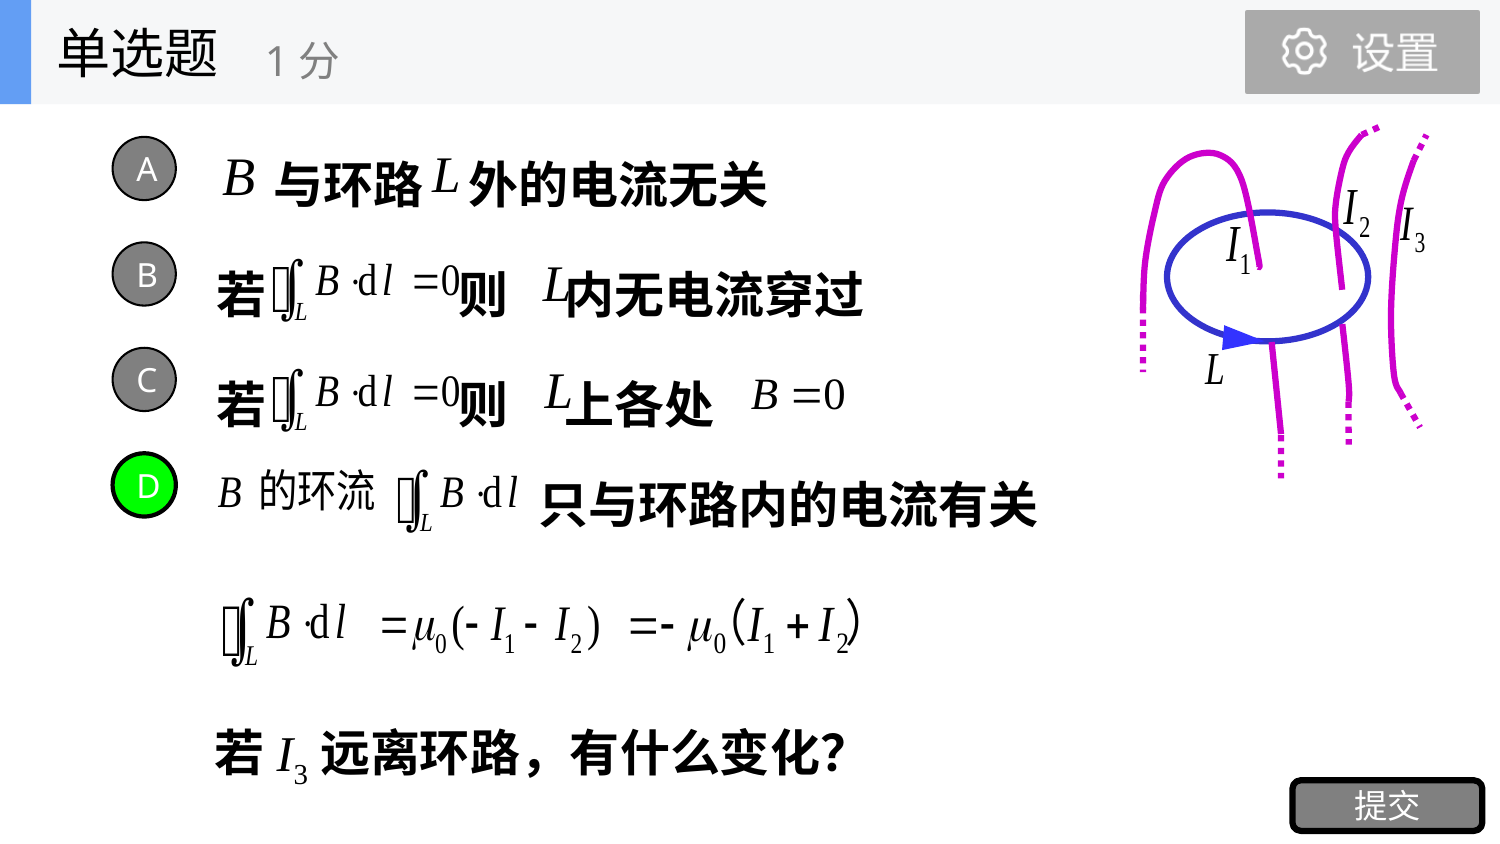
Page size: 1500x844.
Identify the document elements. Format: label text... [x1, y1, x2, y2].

text_box C [110, 345, 178, 414]
picture [1245, 10, 1480, 94]
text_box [1142, 125, 1431, 479]
text_box A [110, 134, 178, 203]
text_box 提交 [1290, 778, 1485, 834]
text_box 若I3远离环路，有什么变化？ [199, 714, 922, 798]
text_box B [110, 240, 178, 308]
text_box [214, 580, 876, 676]
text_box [0, 0, 1500, 105]
text_box D [110, 451, 178, 519]
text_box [201, 133, 1209, 442]
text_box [209, 435, 1072, 543]
